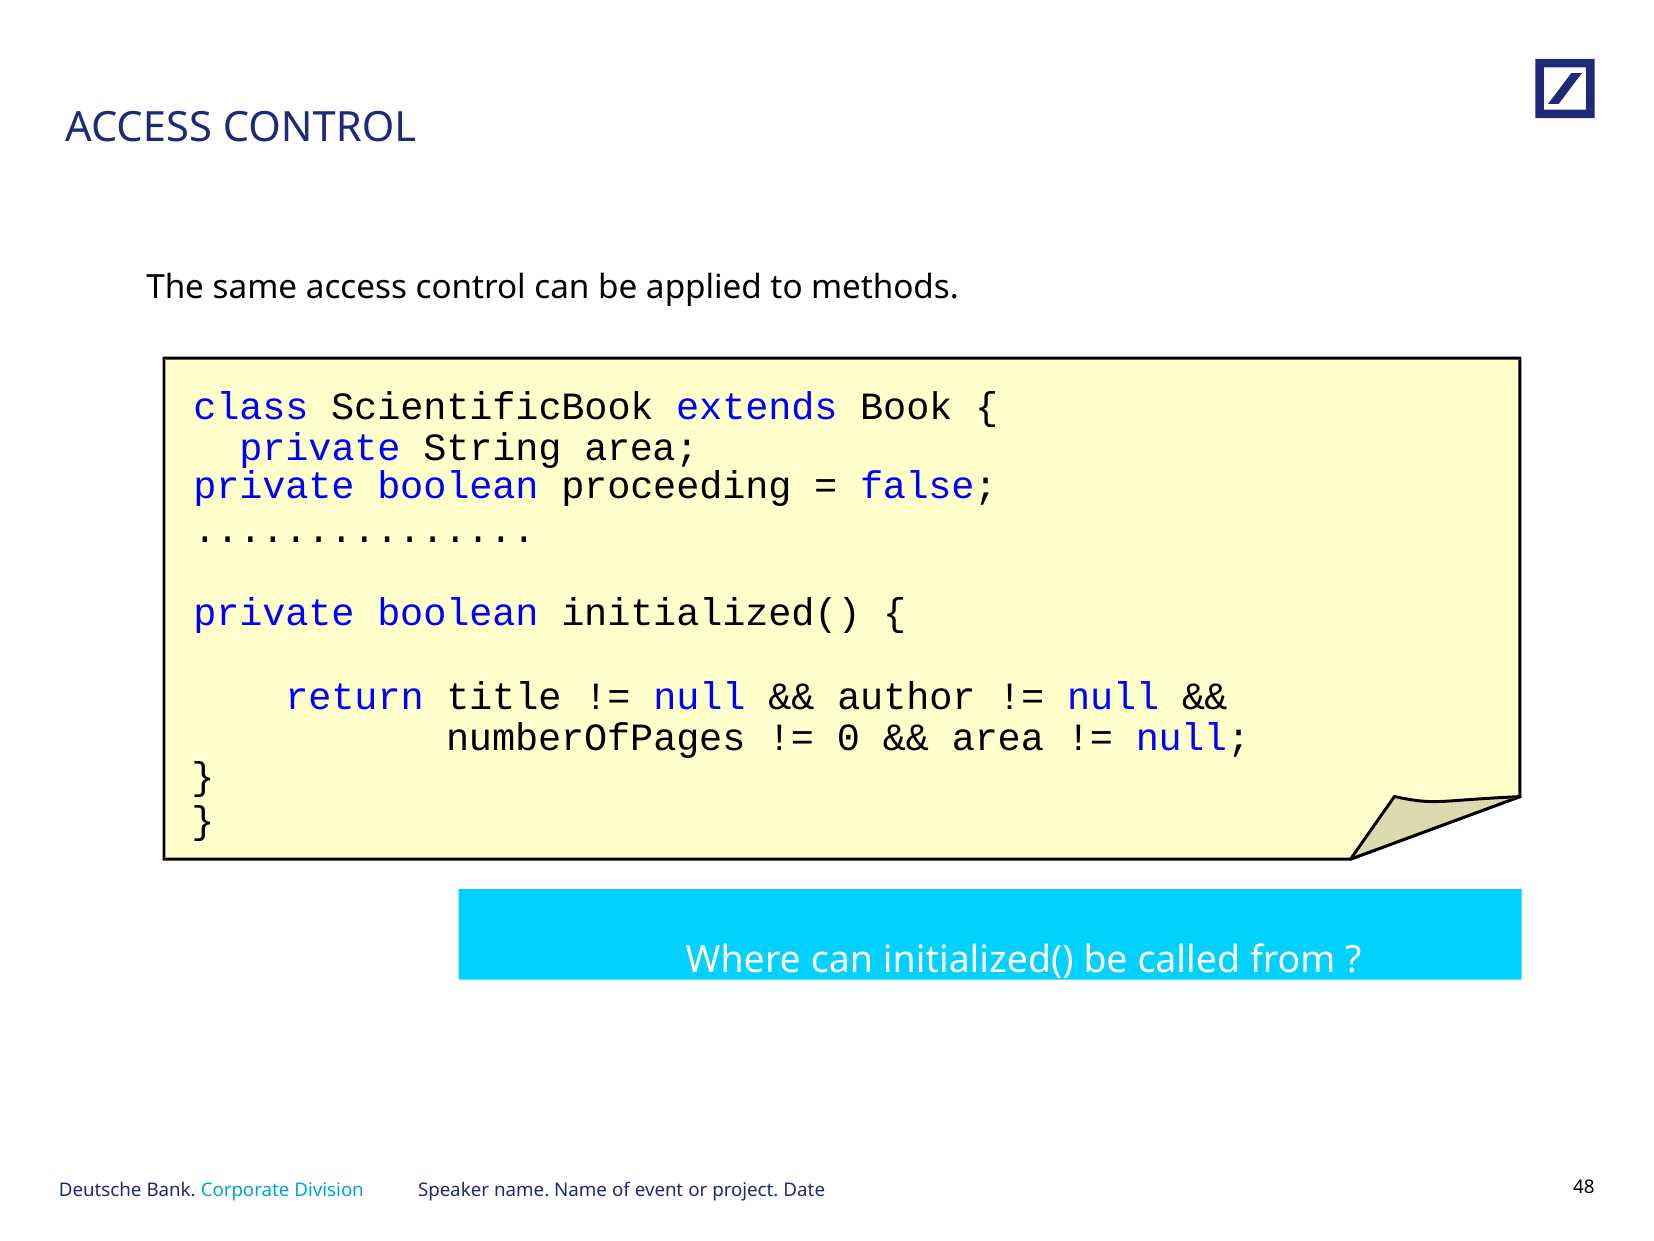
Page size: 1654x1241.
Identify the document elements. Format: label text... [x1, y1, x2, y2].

text_box Where can initialized() be called from ? [458, 889, 1522, 980]
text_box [162, 356, 1522, 862]
title ACCESS CONTROL [65, 105, 1487, 198]
text_box The same access control can be applied to methods. [144, 262, 1577, 305]
slide_number 47 [1535, 1181, 1595, 1211]
footer Speaker name. Name of event or project. Date [418, 1181, 1228, 1211]
